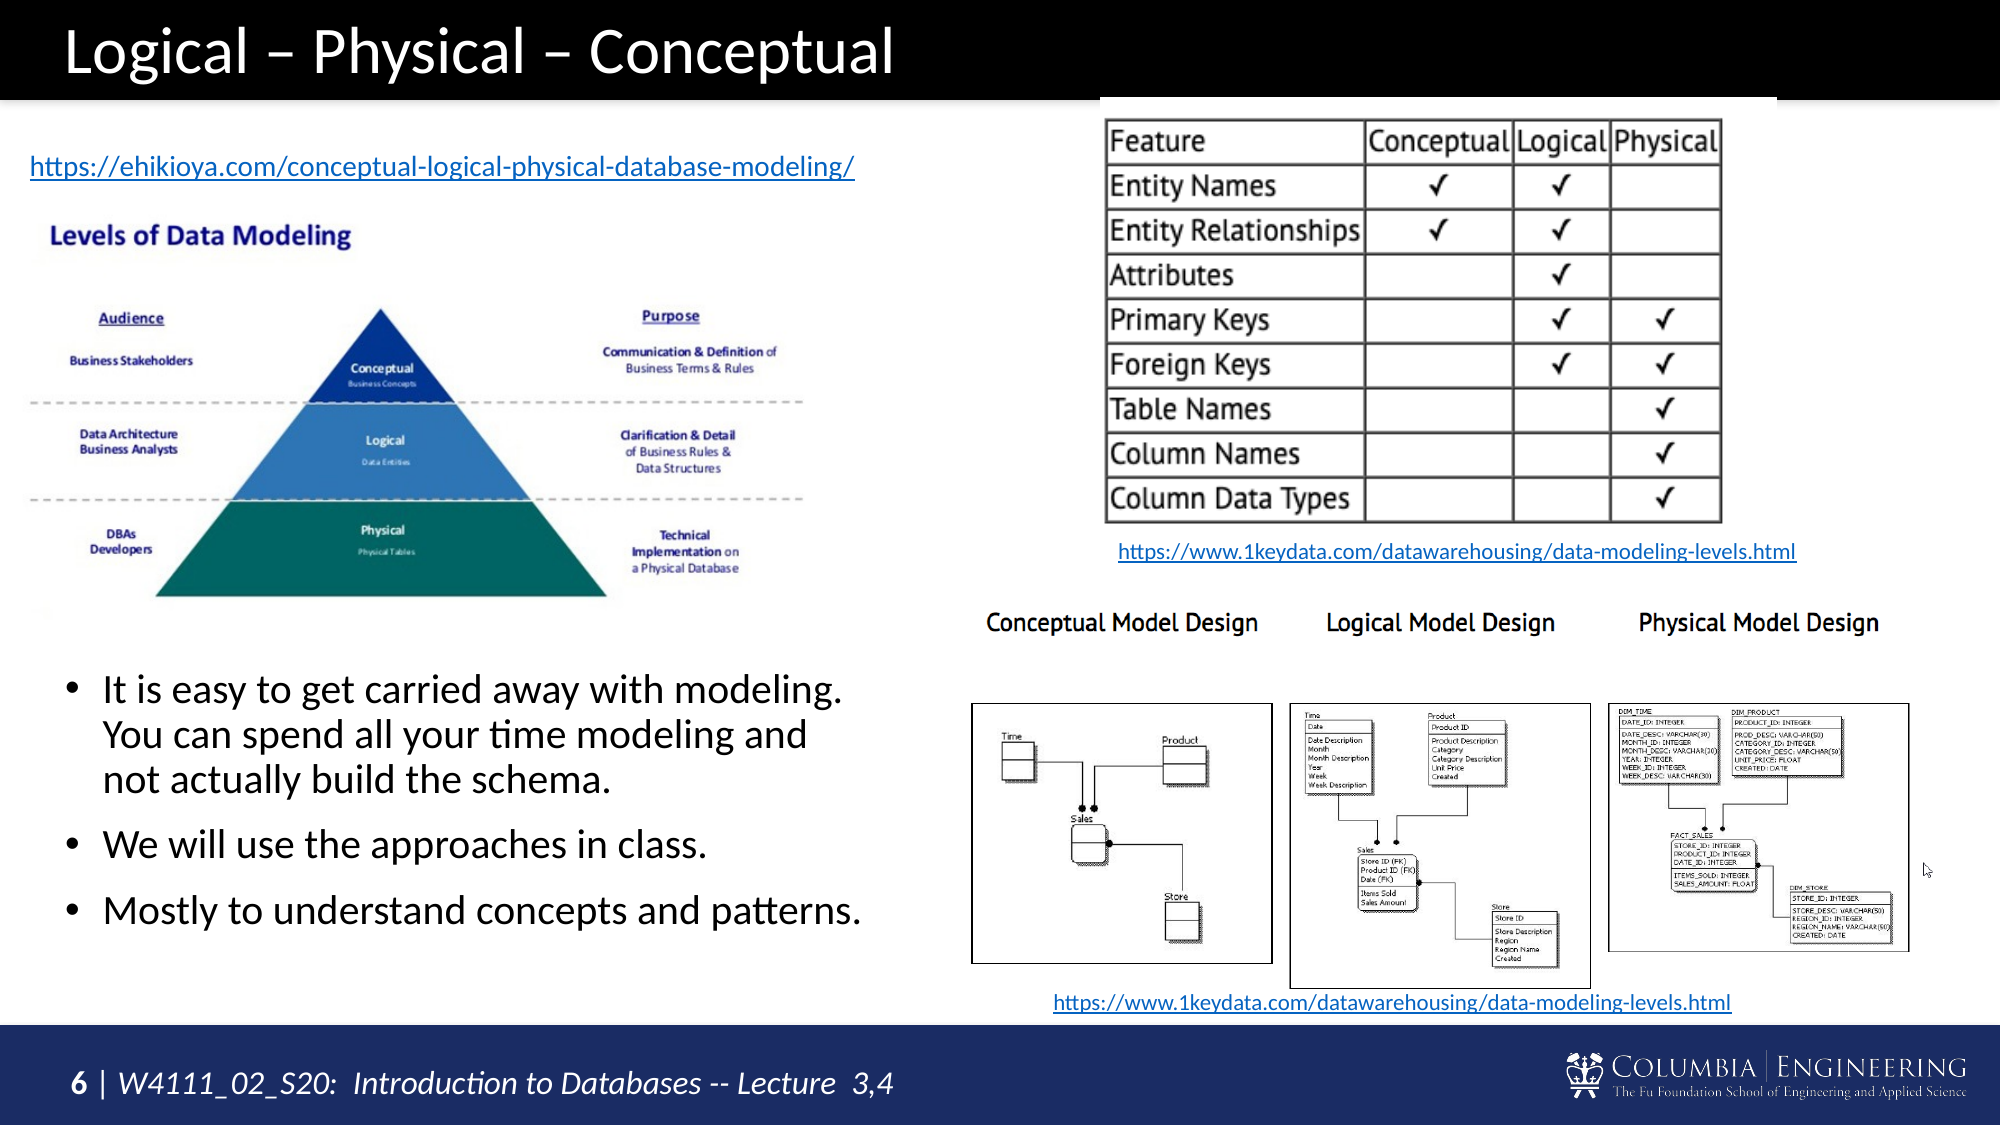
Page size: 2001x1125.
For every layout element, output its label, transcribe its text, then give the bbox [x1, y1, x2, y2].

text_box https://www.1keydata.com/datawarehousing/data-modeling-levels.html [1103, 529, 1848, 572]
picture [14, 188, 822, 637]
text_box https://ehikioya.com/conceptual-logical-physical-database-modeling/ [14, 140, 1015, 190]
text_box [0, 0, 2000, 100]
text_box [0, 1025, 2000, 1125]
text_box Logical – Physical – Conceptual [49, 0, 1540, 95]
picture [928, 578, 1948, 1017]
picture [1099, 97, 1777, 547]
list It is easy to get carried away with modeling. You can spend all your time modeling and not actually build the schema. We will use the approaches in class. Mostly to understand concepts and patterns. [50, 659, 929, 1028]
picture [1566, 1050, 1967, 1100]
text_box 6 | W4111_02_S20: Introduction to Databases -- Lecture 3,4 [55, 1027, 1540, 1109]
text_box https://www.1keydata.com/datawarehousing/data-modeling-levels.html [1038, 1017, 1783, 1023]
